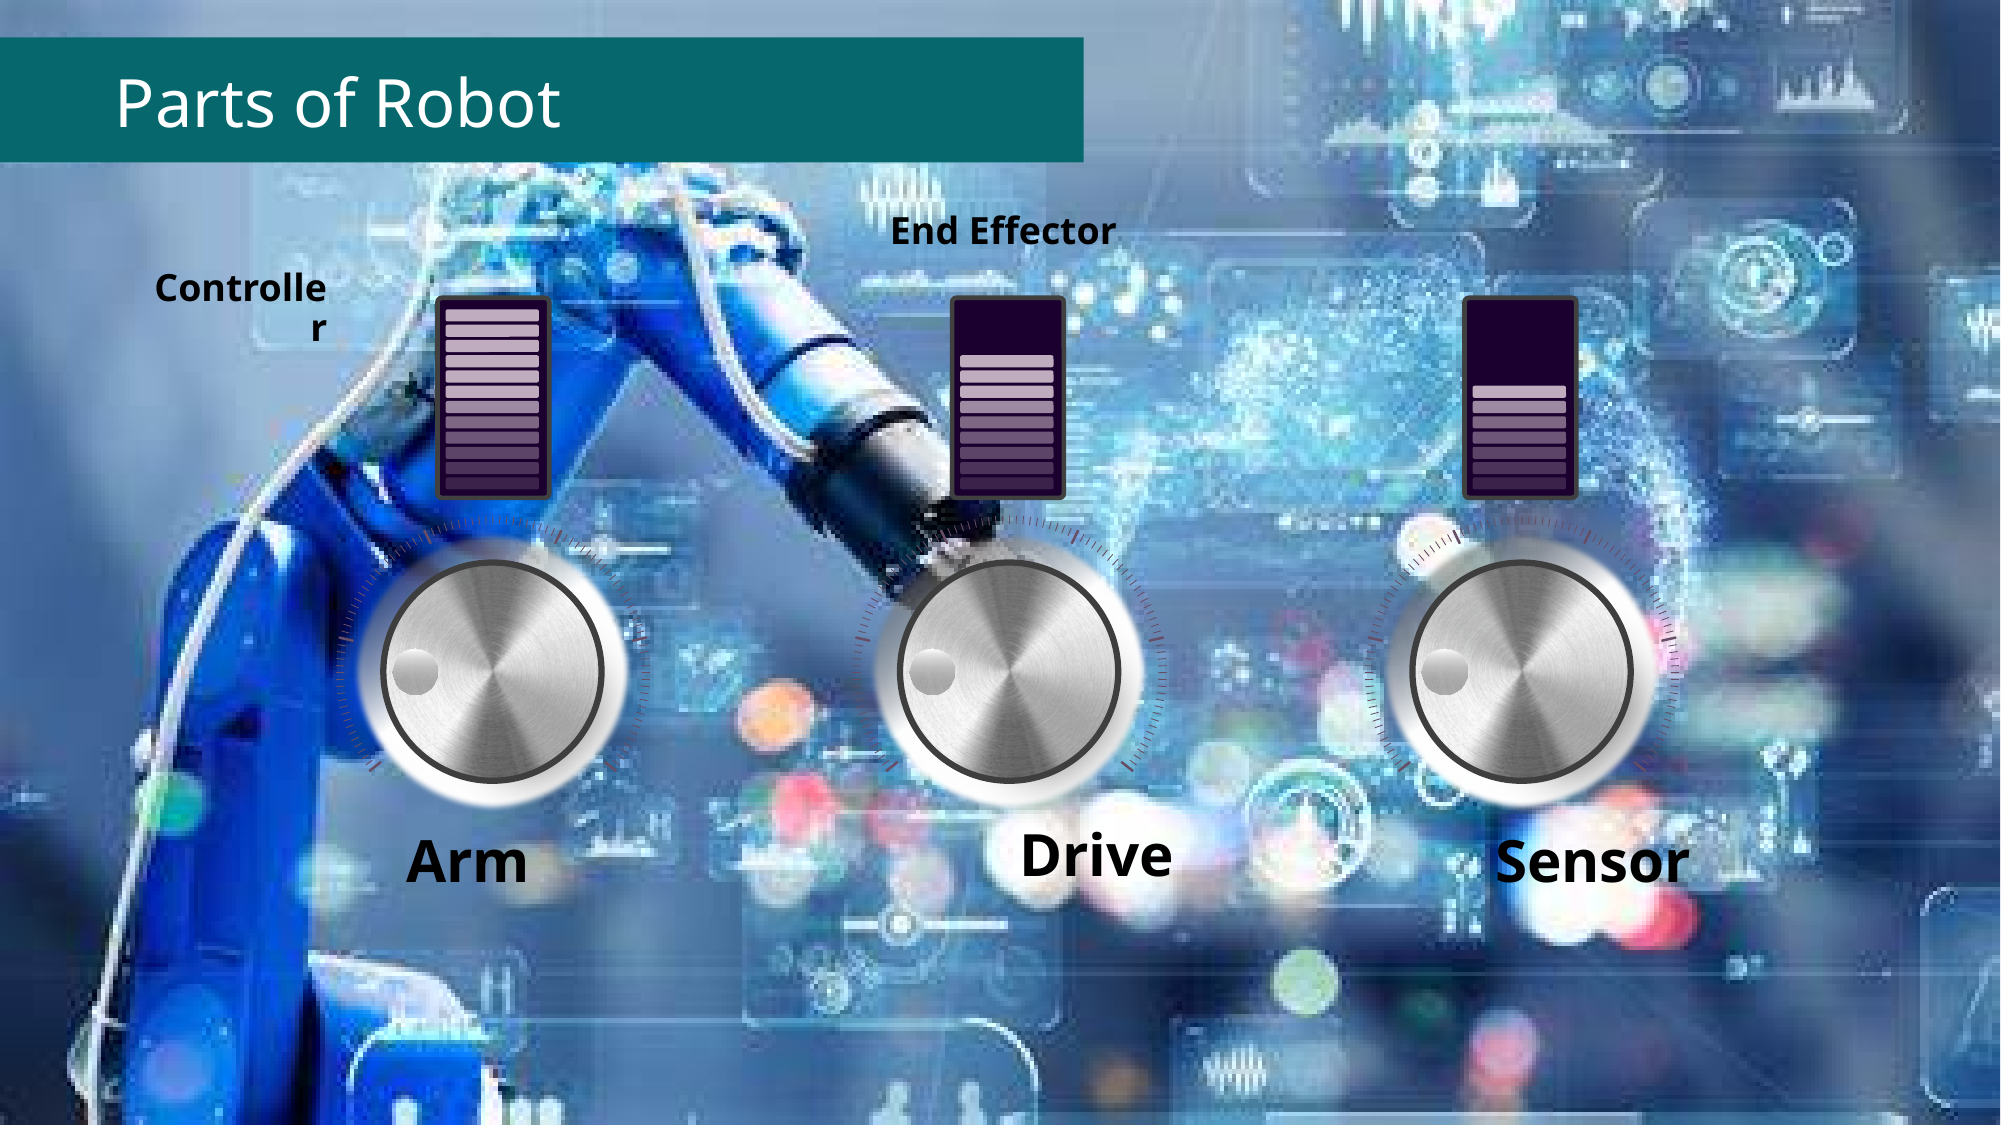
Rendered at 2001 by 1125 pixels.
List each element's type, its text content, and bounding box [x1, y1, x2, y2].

title Parts of Robot [99, 62, 1050, 138]
picture [0, 0, 2001, 1125]
list Controller [137, 261, 343, 304]
list Sensor [1346, 824, 1887, 947]
list Arm [219, 824, 718, 947]
list End Effector [866, 205, 1132, 248]
list Drive [848, 818, 1346, 1024]
